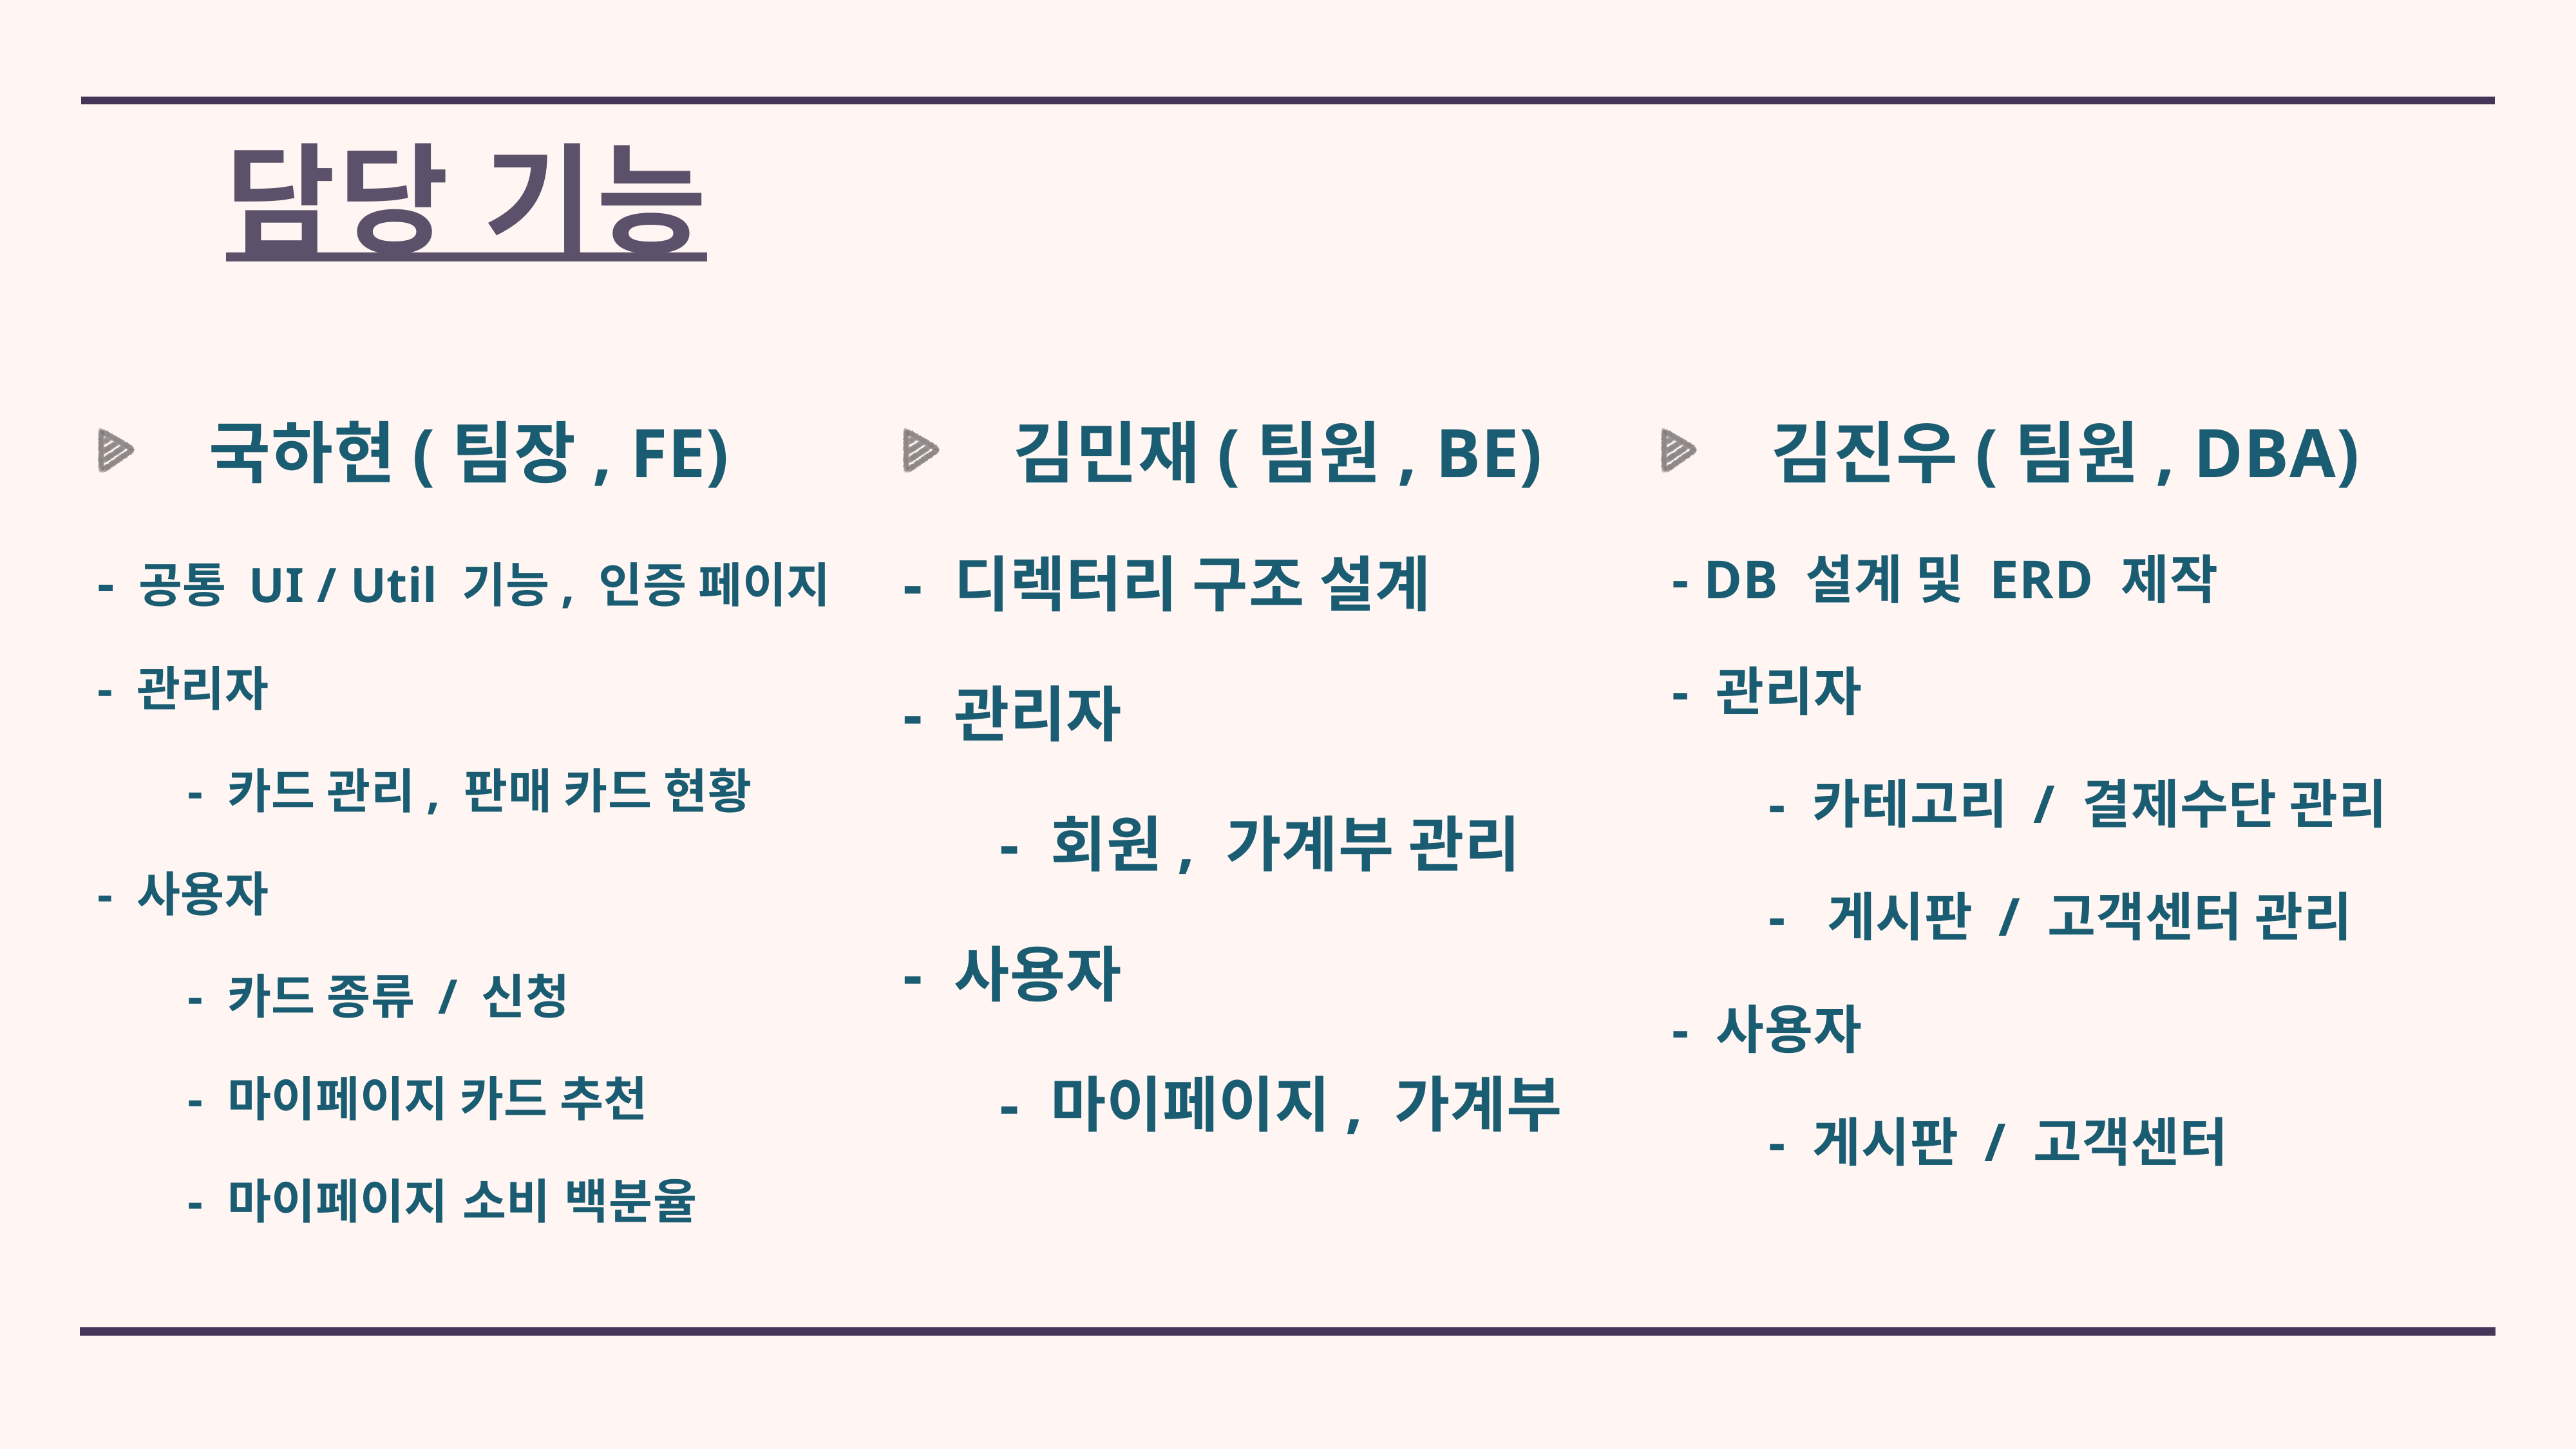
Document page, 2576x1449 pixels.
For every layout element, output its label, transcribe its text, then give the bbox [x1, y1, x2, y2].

text_box 김진우(팀원, DBA) [1654, 365, 2365, 497]
picture [1660, 426, 1699, 474]
text_box 김민재(팀원, BE) [896, 365, 1548, 497]
title 담당 기능 [220, 135, 2356, 310]
text_box 국하현(팀장, FE) [91, 365, 735, 497]
picture [97, 426, 137, 474]
picture [902, 426, 942, 474]
text_box - DB 설계 및 ERD 제작 - 관리자 - 카테고리 / 결제수단 관리 - 게시판 / 고객센터 관리 - 사용자 - 게시판 / 고객센터 [1667, 540, 2485, 1233]
text_box - 디렉터리 구조 설계 - 관리자 - 회원, 가계부 관리 - 사용자 - 마이페이지, 가계부 [897, 540, 1599, 1233]
list - 공통 UI / Util 기능, 인증 페이지 - 관리자 - 카드 관리, 판매 카드 현황 - 사용자 - 카드 종류 / 신청 - 마이페이지 카드 추천 - 마이페이지 소비 백분율 [91, 544, 925, 1236]
